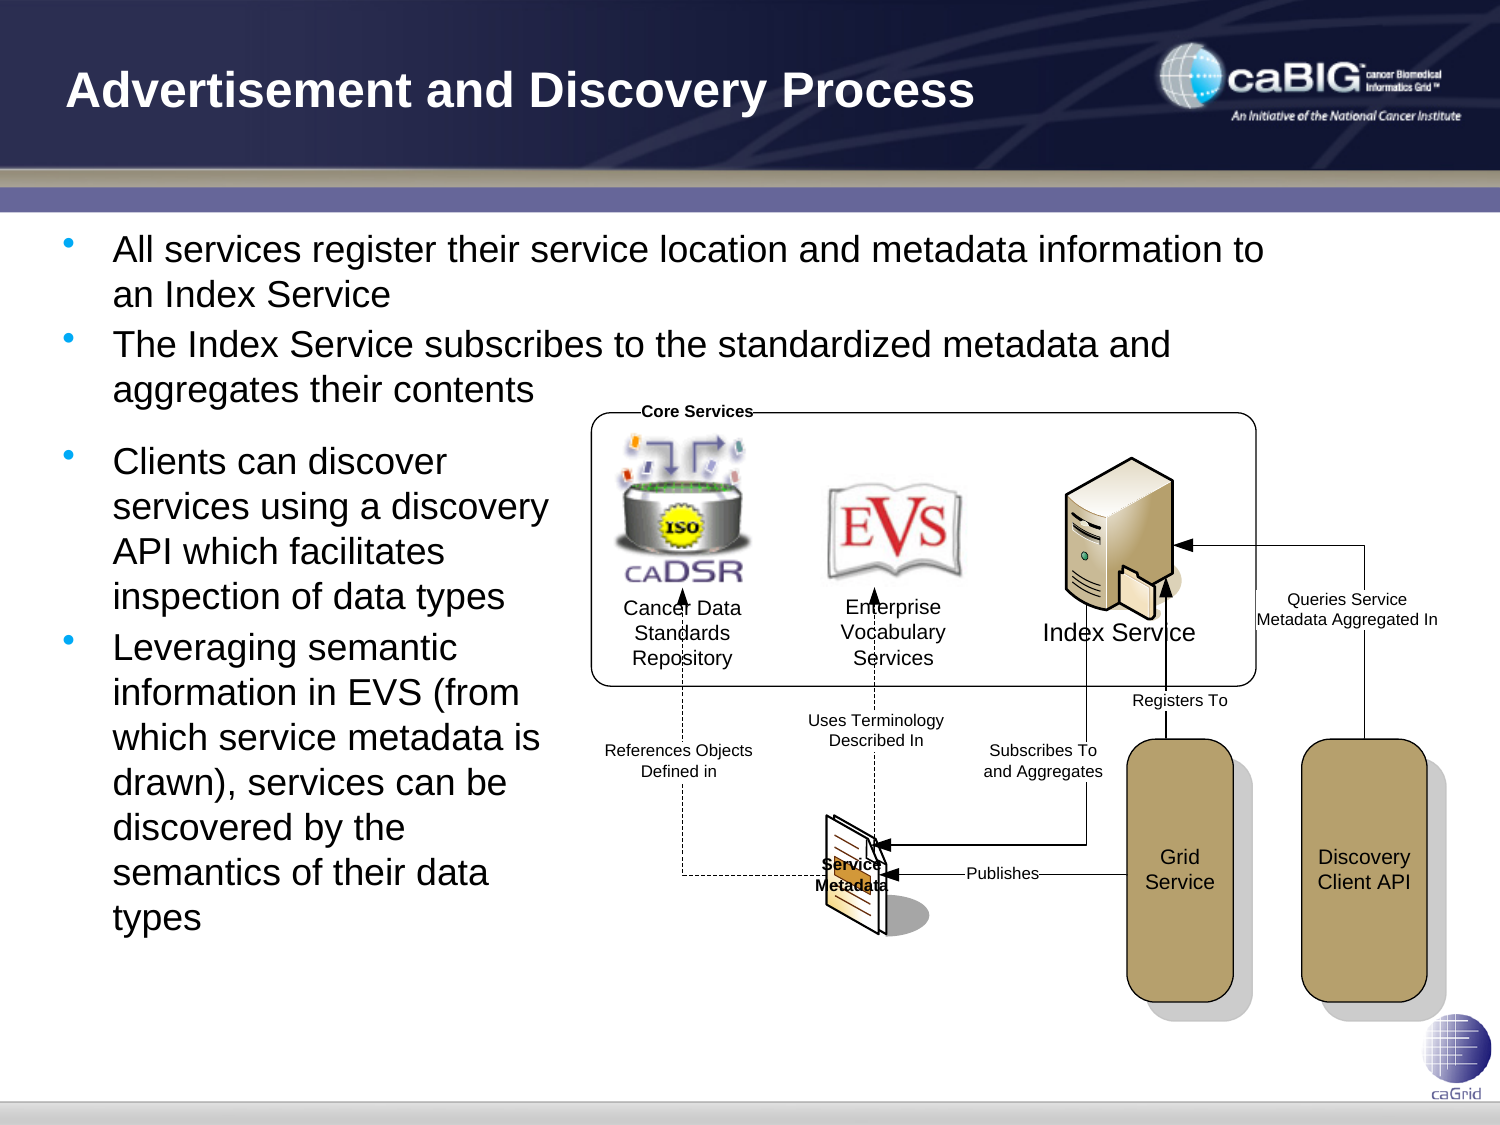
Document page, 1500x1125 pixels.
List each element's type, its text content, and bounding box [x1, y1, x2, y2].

text_box All services register their service location and metadata information to an Index Service The Index Service subscribes to the standardized metadata and aggregates their contents [62, 224, 1288, 450]
picture [0, 213, 1500, 1125]
title Advertisement and Discovery Process [49, 0, 1176, 176]
text_box Clients can discover services using a discovery API which facilitates inspection of data types Leveraging semantic information in EVS (from which service metadata is drawn), services can be discovered by the semantics of their data types [62, 437, 563, 1063]
picture [0, 0, 1500, 187]
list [587, 392, 1451, 1026]
